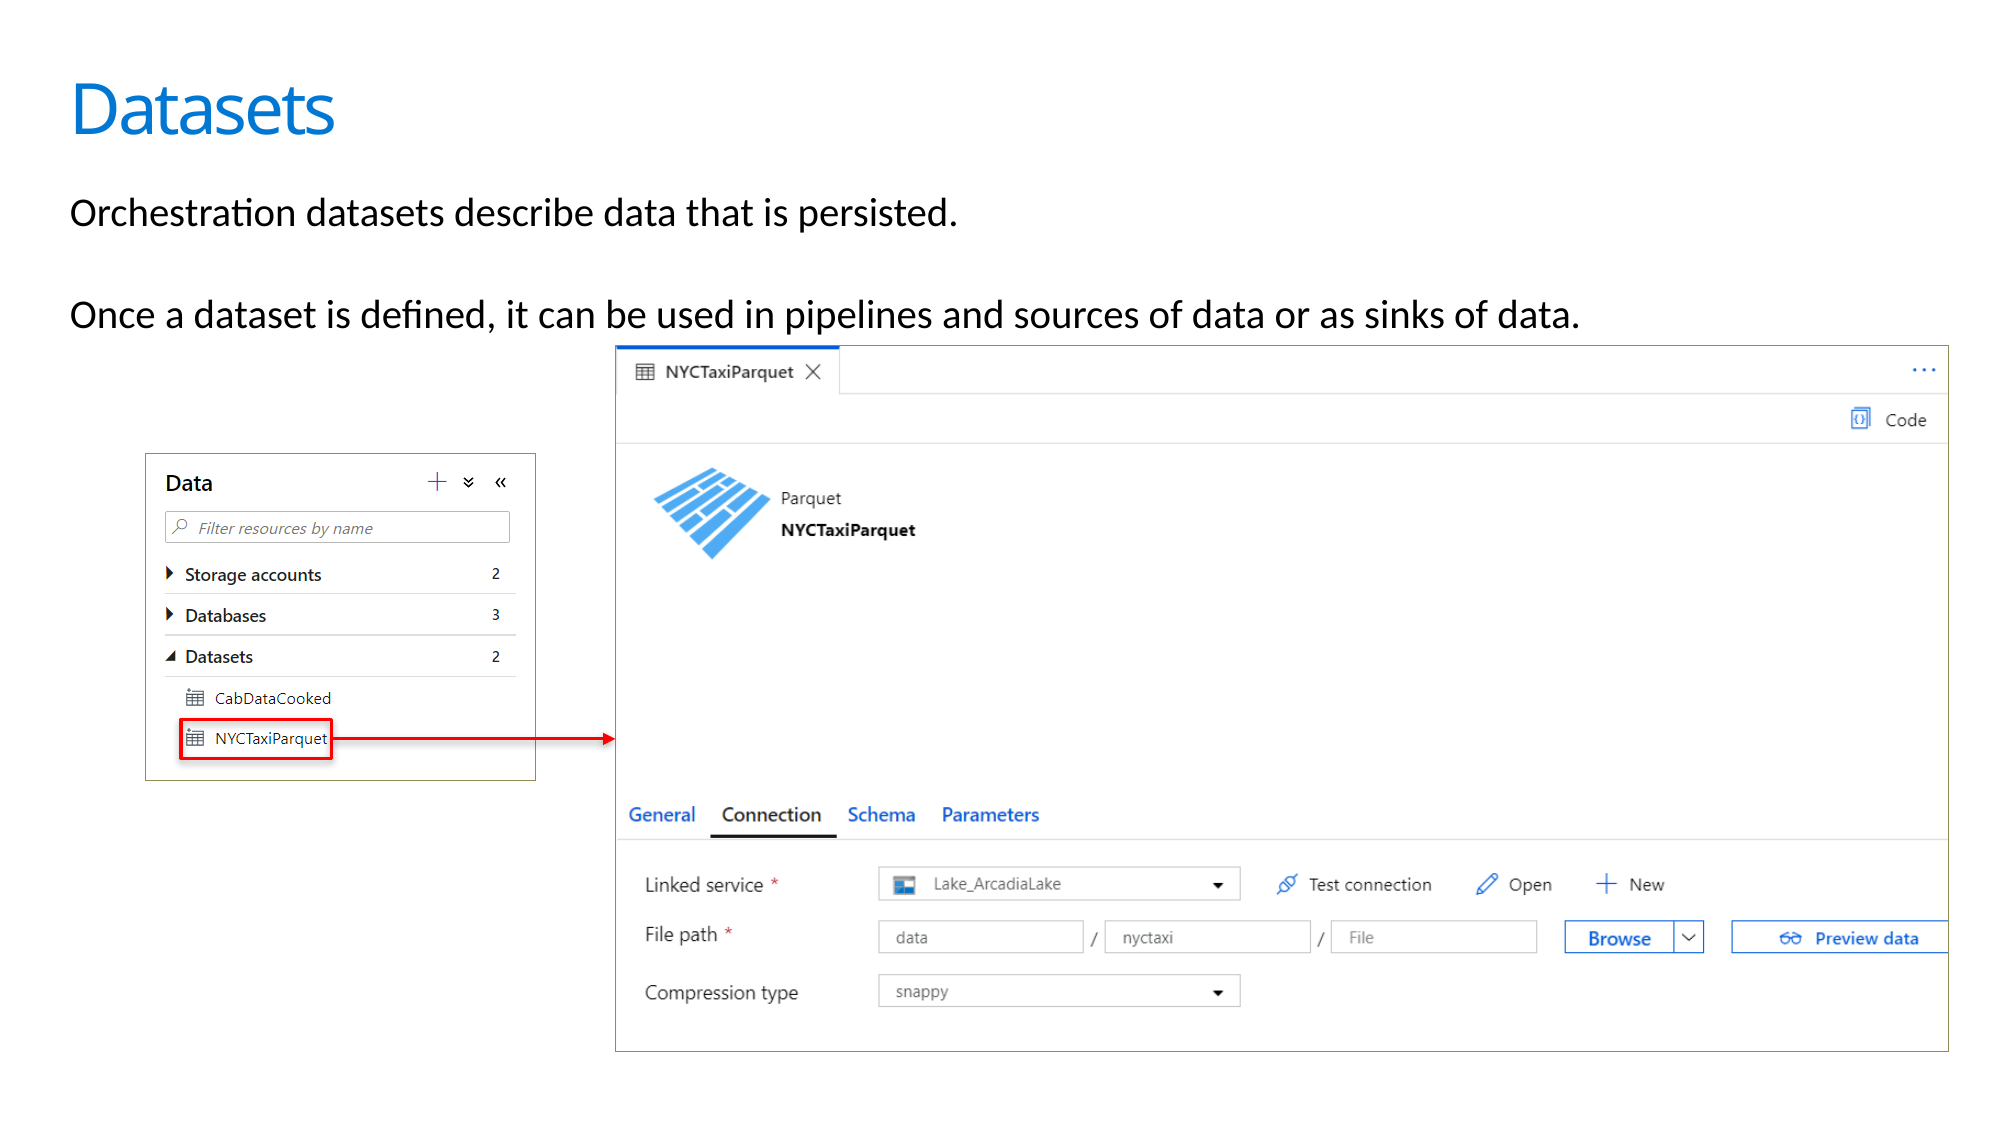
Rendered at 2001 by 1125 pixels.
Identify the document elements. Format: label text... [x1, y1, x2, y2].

title Datasets [69, 36, 982, 161]
list Orchestration datasets describe data that is persisted. Once a dataset is defined, it can be used in pipelines and sources of data or as sinks of data. [70, 185, 1768, 346]
picture [615, 345, 1949, 1052]
picture [144, 453, 536, 781]
